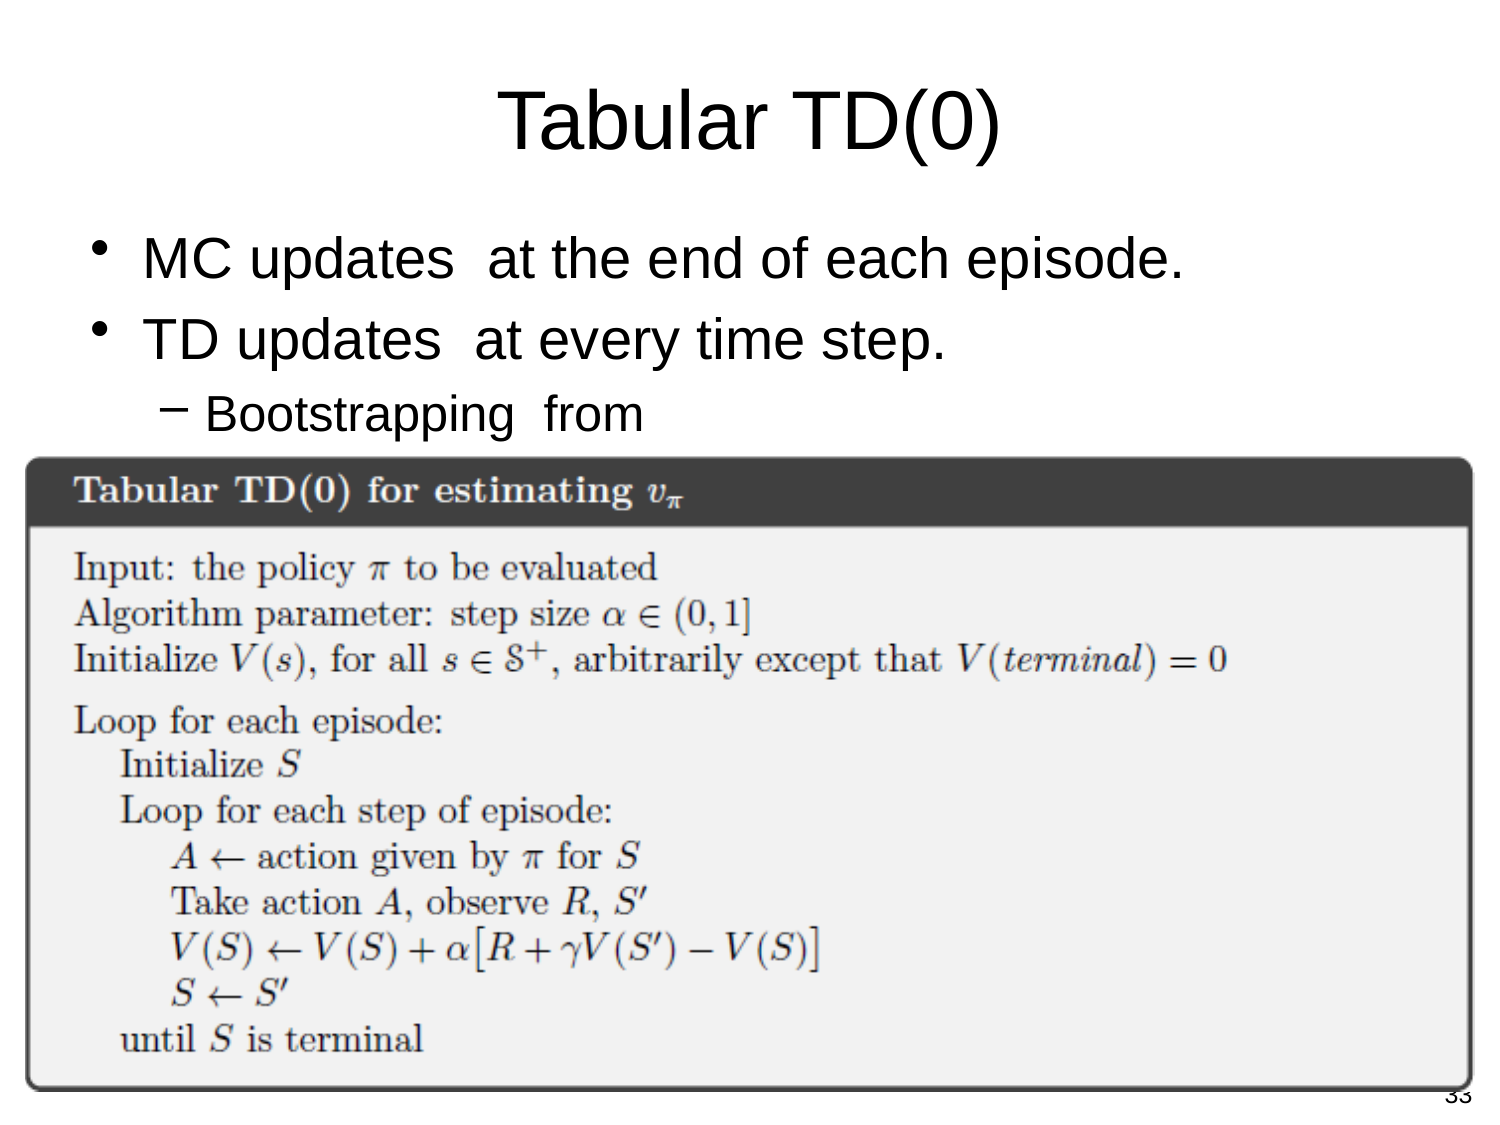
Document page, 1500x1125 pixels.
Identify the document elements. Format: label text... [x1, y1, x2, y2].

slide_number 33 [1137, 1070, 1488, 1112]
picture [24, 453, 1476, 1092]
title Tabular TD(0) [74, 44, 1426, 188]
